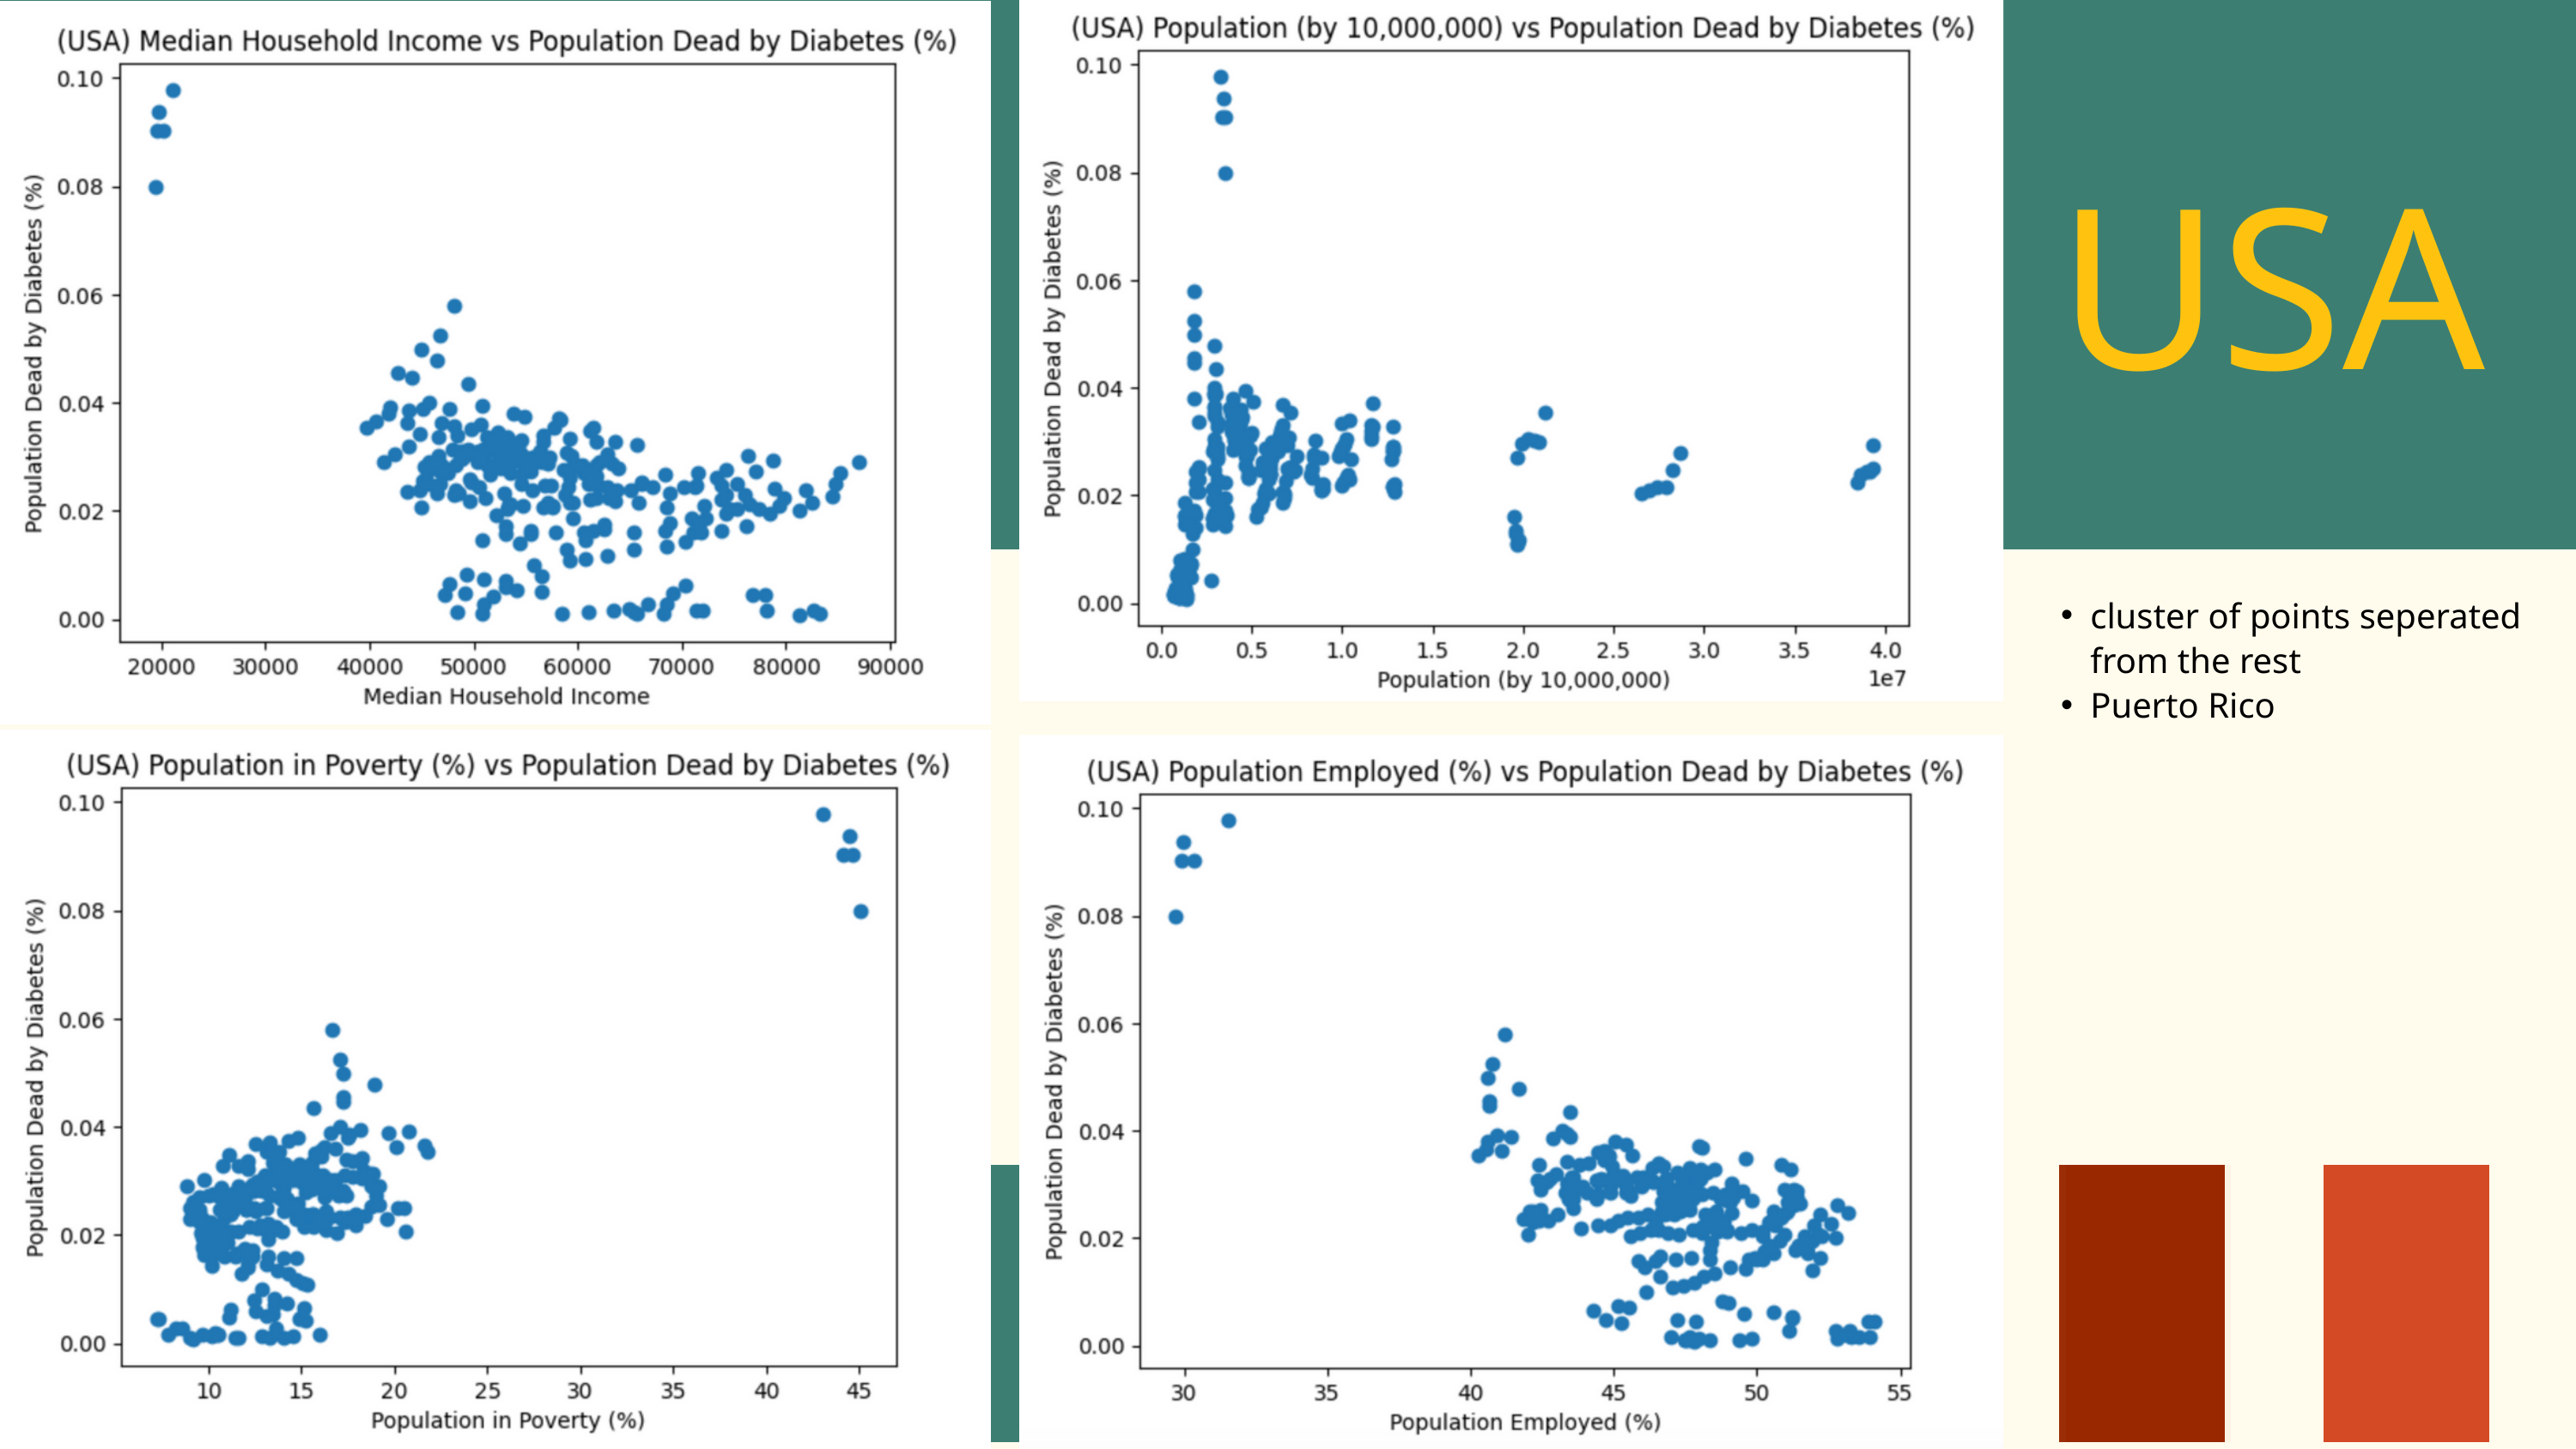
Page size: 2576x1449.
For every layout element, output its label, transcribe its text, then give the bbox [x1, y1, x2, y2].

text_box [2004, 1165, 2576, 1442]
text_box [1019, 559, 2004, 701]
text_box [991, 1165, 1019, 1442]
text_box cluster of points seperated from the rest Puerto Rico [2032, 590, 2537, 770]
text_box [1019, 735, 2004, 1449]
text_box [0, 559, 991, 724]
text_box [0, 730, 991, 1449]
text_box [0, 0, 2576, 549]
